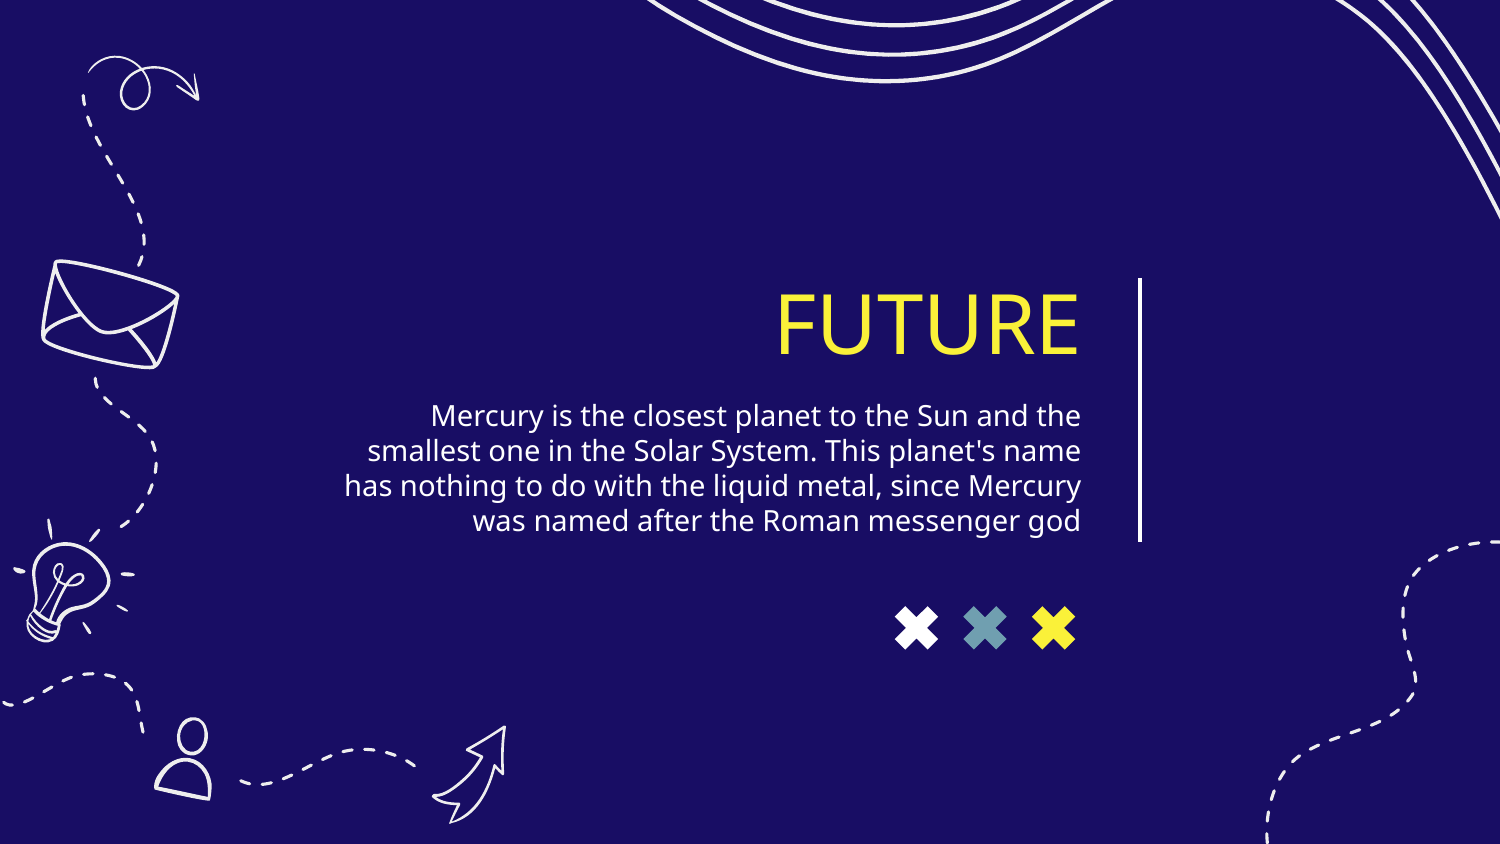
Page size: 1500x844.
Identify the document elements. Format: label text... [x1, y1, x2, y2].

title FUTURE [316, 277, 1097, 366]
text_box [884, 595, 1086, 660]
subtitle Mercury is the closest planet to the Sun and the smallest one in the Solar System. This planet's name has nothing to do with the liquid metal, since Mercury was named after the Roman messenger god [316, 369, 1097, 566]
